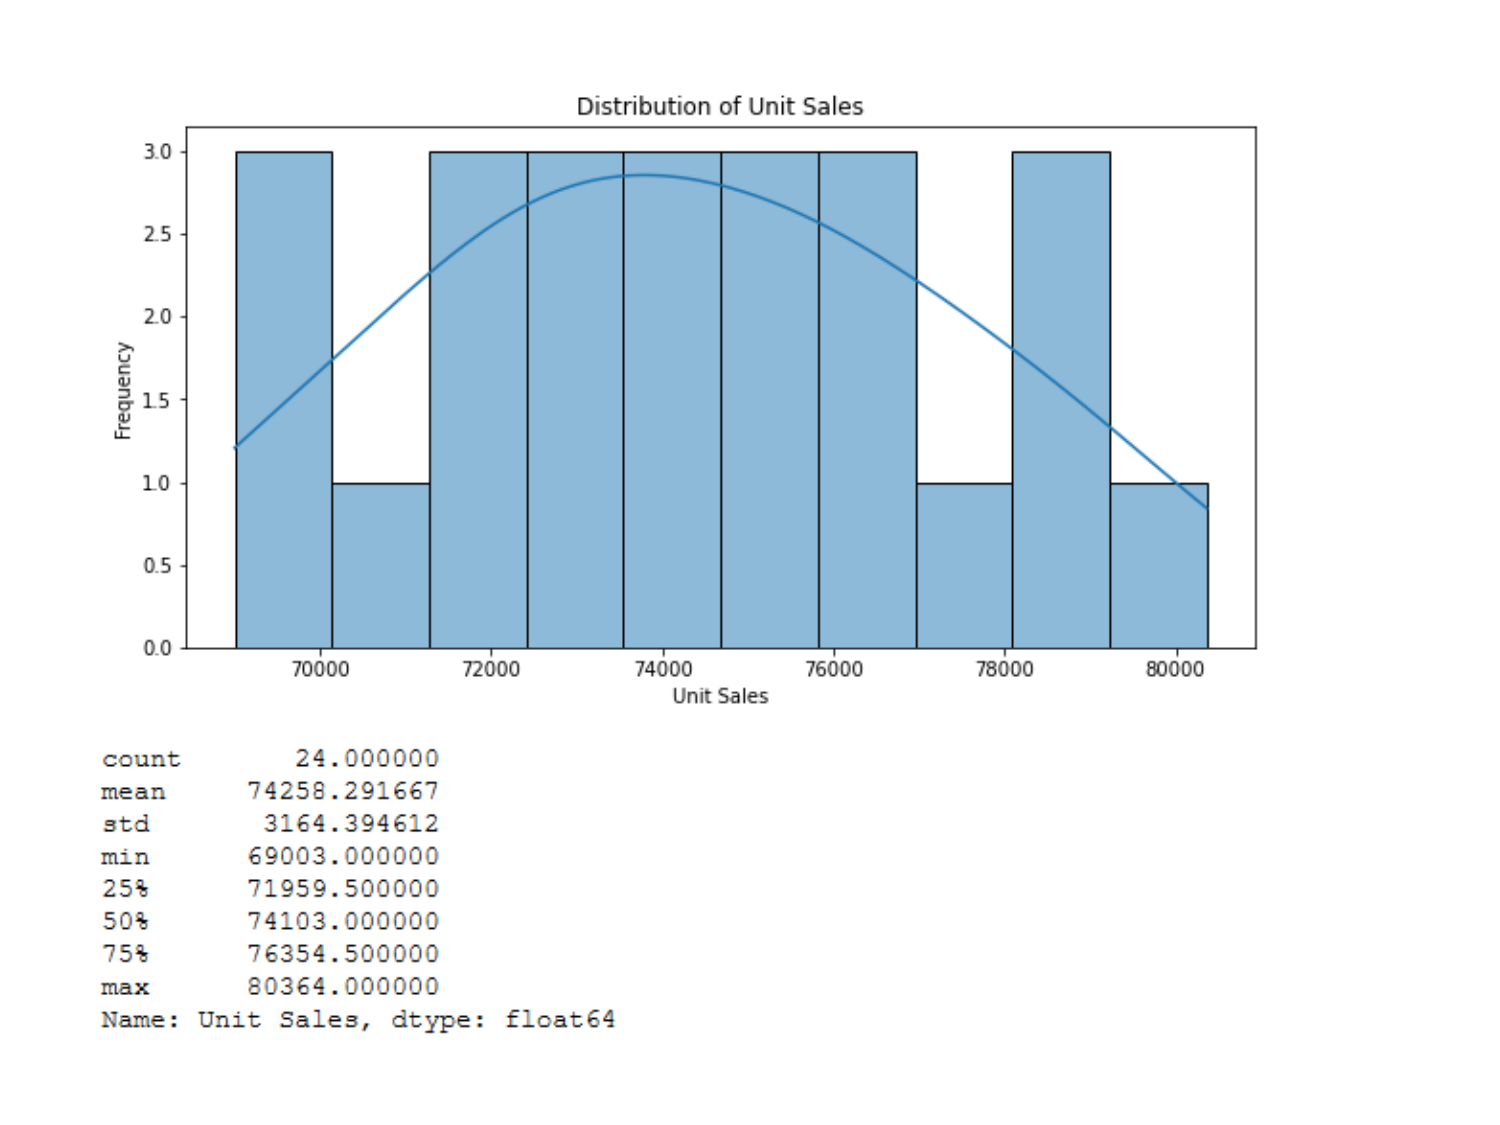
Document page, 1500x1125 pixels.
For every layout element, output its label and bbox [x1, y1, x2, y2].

picture [49, 74, 1338, 1057]
